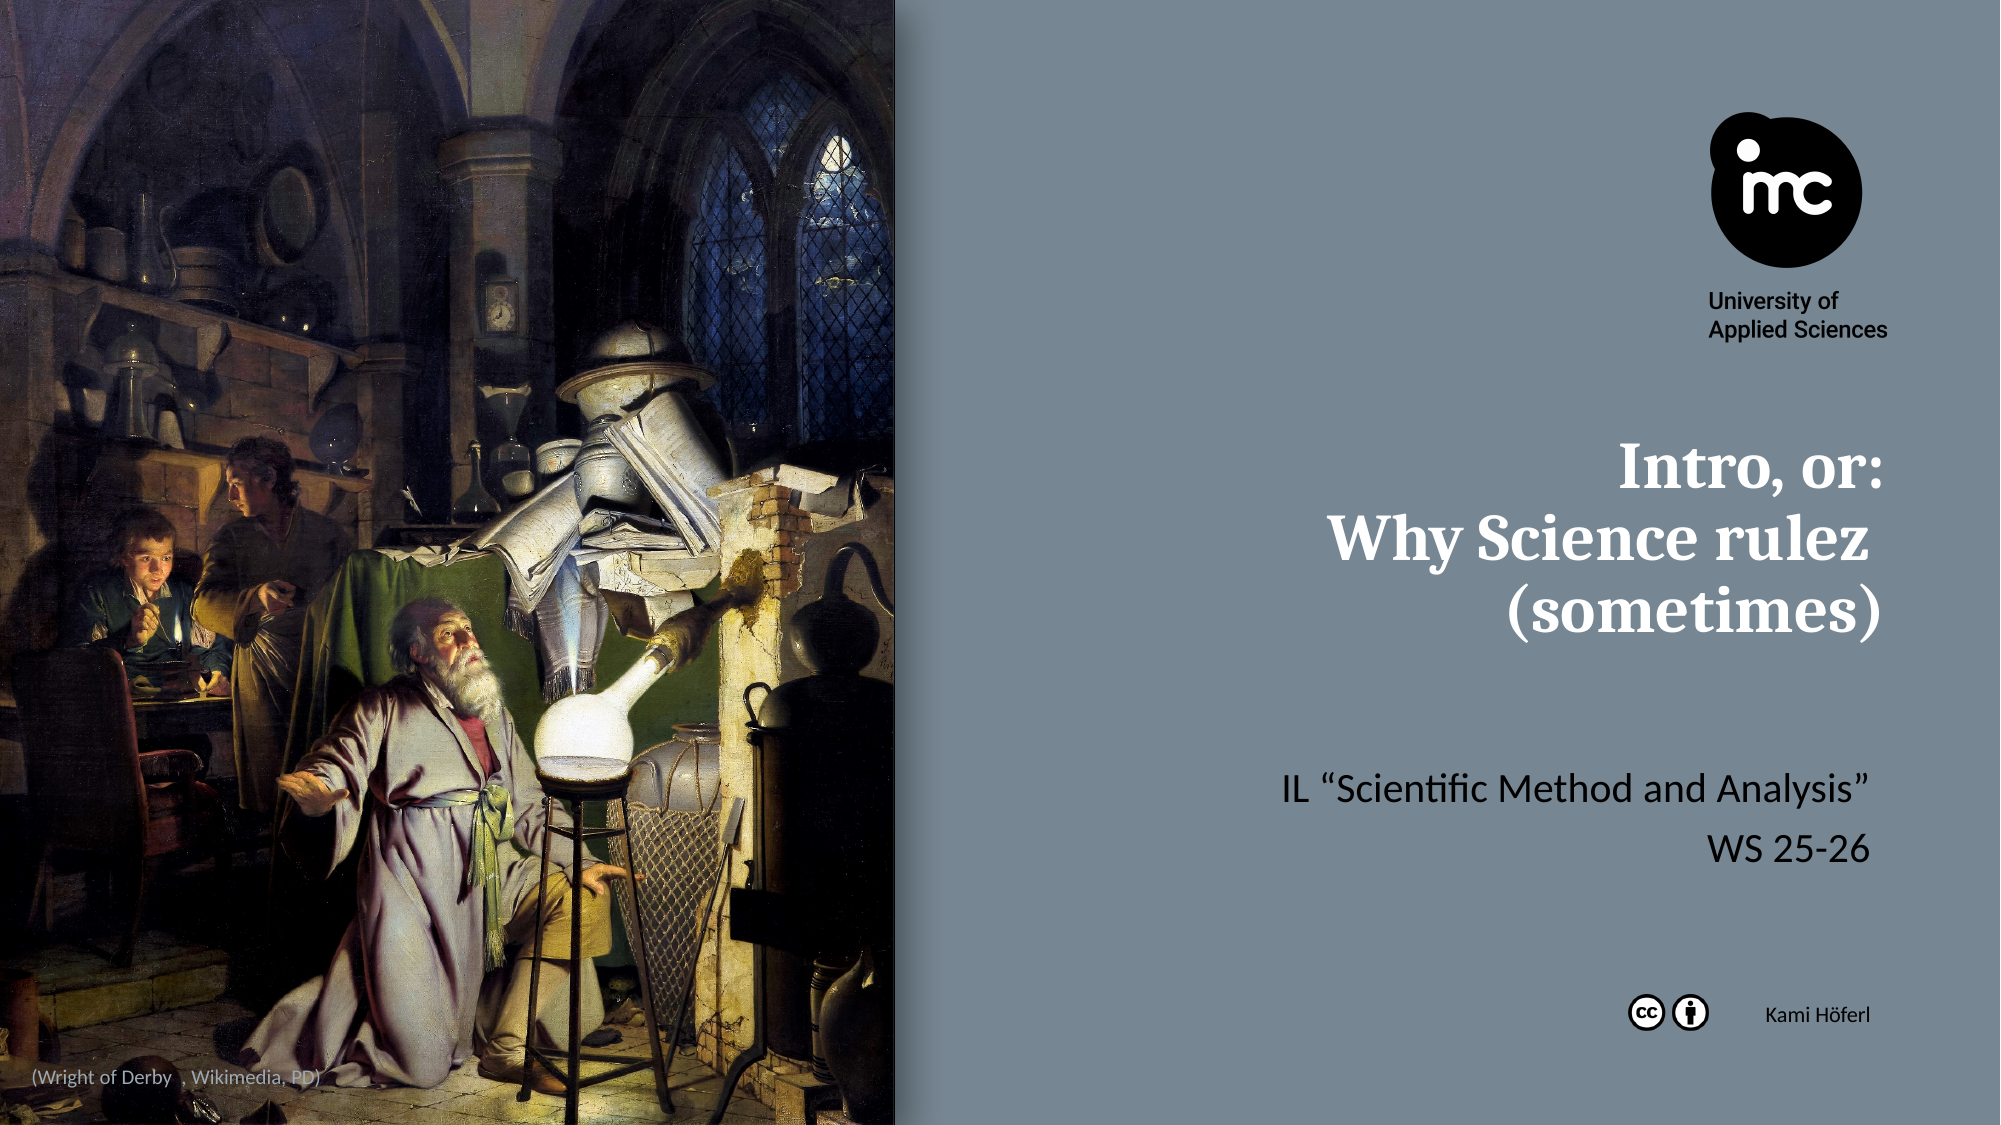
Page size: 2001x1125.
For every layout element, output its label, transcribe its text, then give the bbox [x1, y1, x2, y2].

title Intro, or: Why Science rulez (sometimes) [905, 420, 1886, 657]
list Kami Höferl [1070, 987, 1886, 1035]
picture [0, 0, 894, 1125]
picture [1628, 994, 1709, 1032]
picture [1696, 101, 1898, 356]
subtitle IL “Scientific Method and Analysis” WS 25-26 [1070, 751, 1886, 870]
